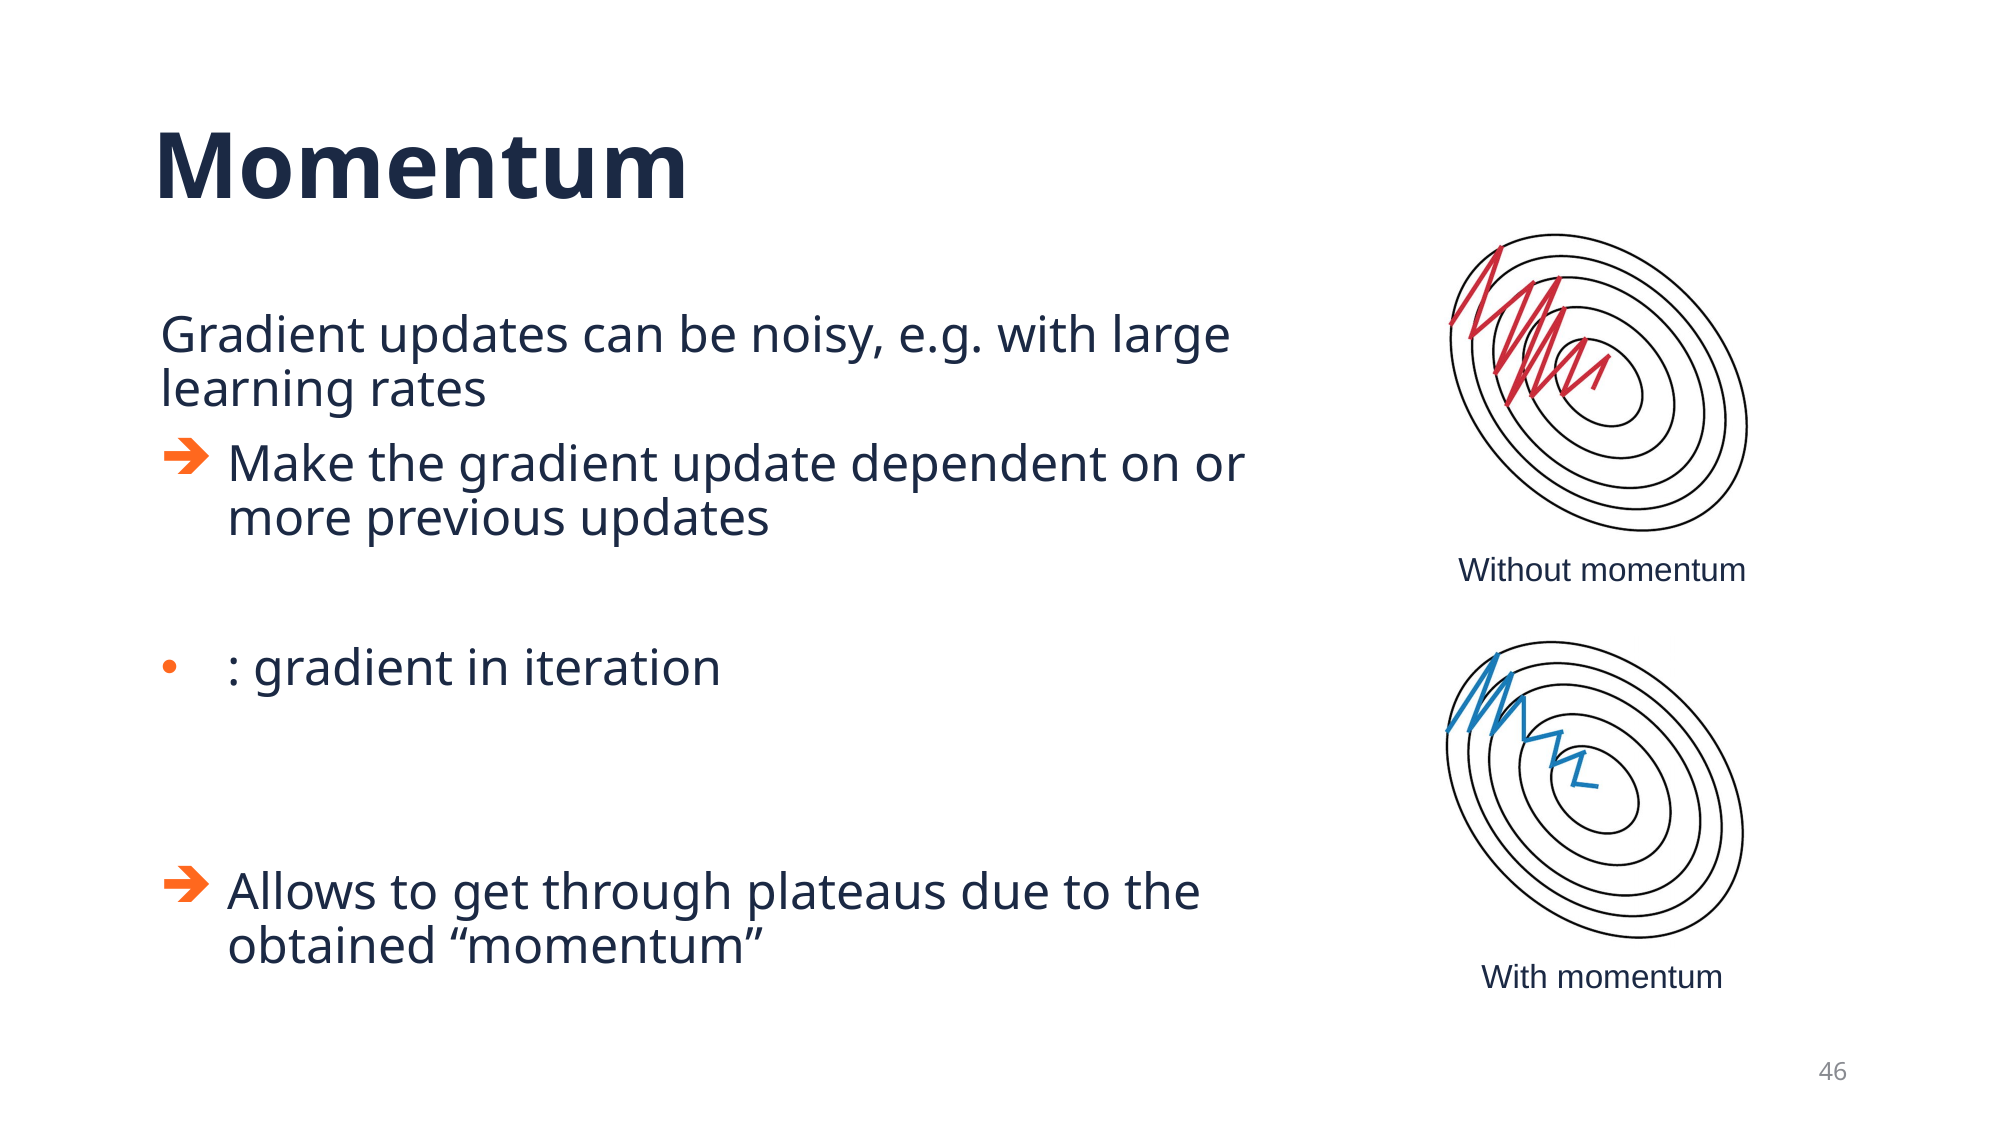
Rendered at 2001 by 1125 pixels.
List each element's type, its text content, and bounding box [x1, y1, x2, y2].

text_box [1441, 229, 1765, 597]
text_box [1444, 635, 1761, 1004]
slide_number 46 [1412, 1042, 1863, 1103]
title Momentum [137, 59, 1863, 278]
